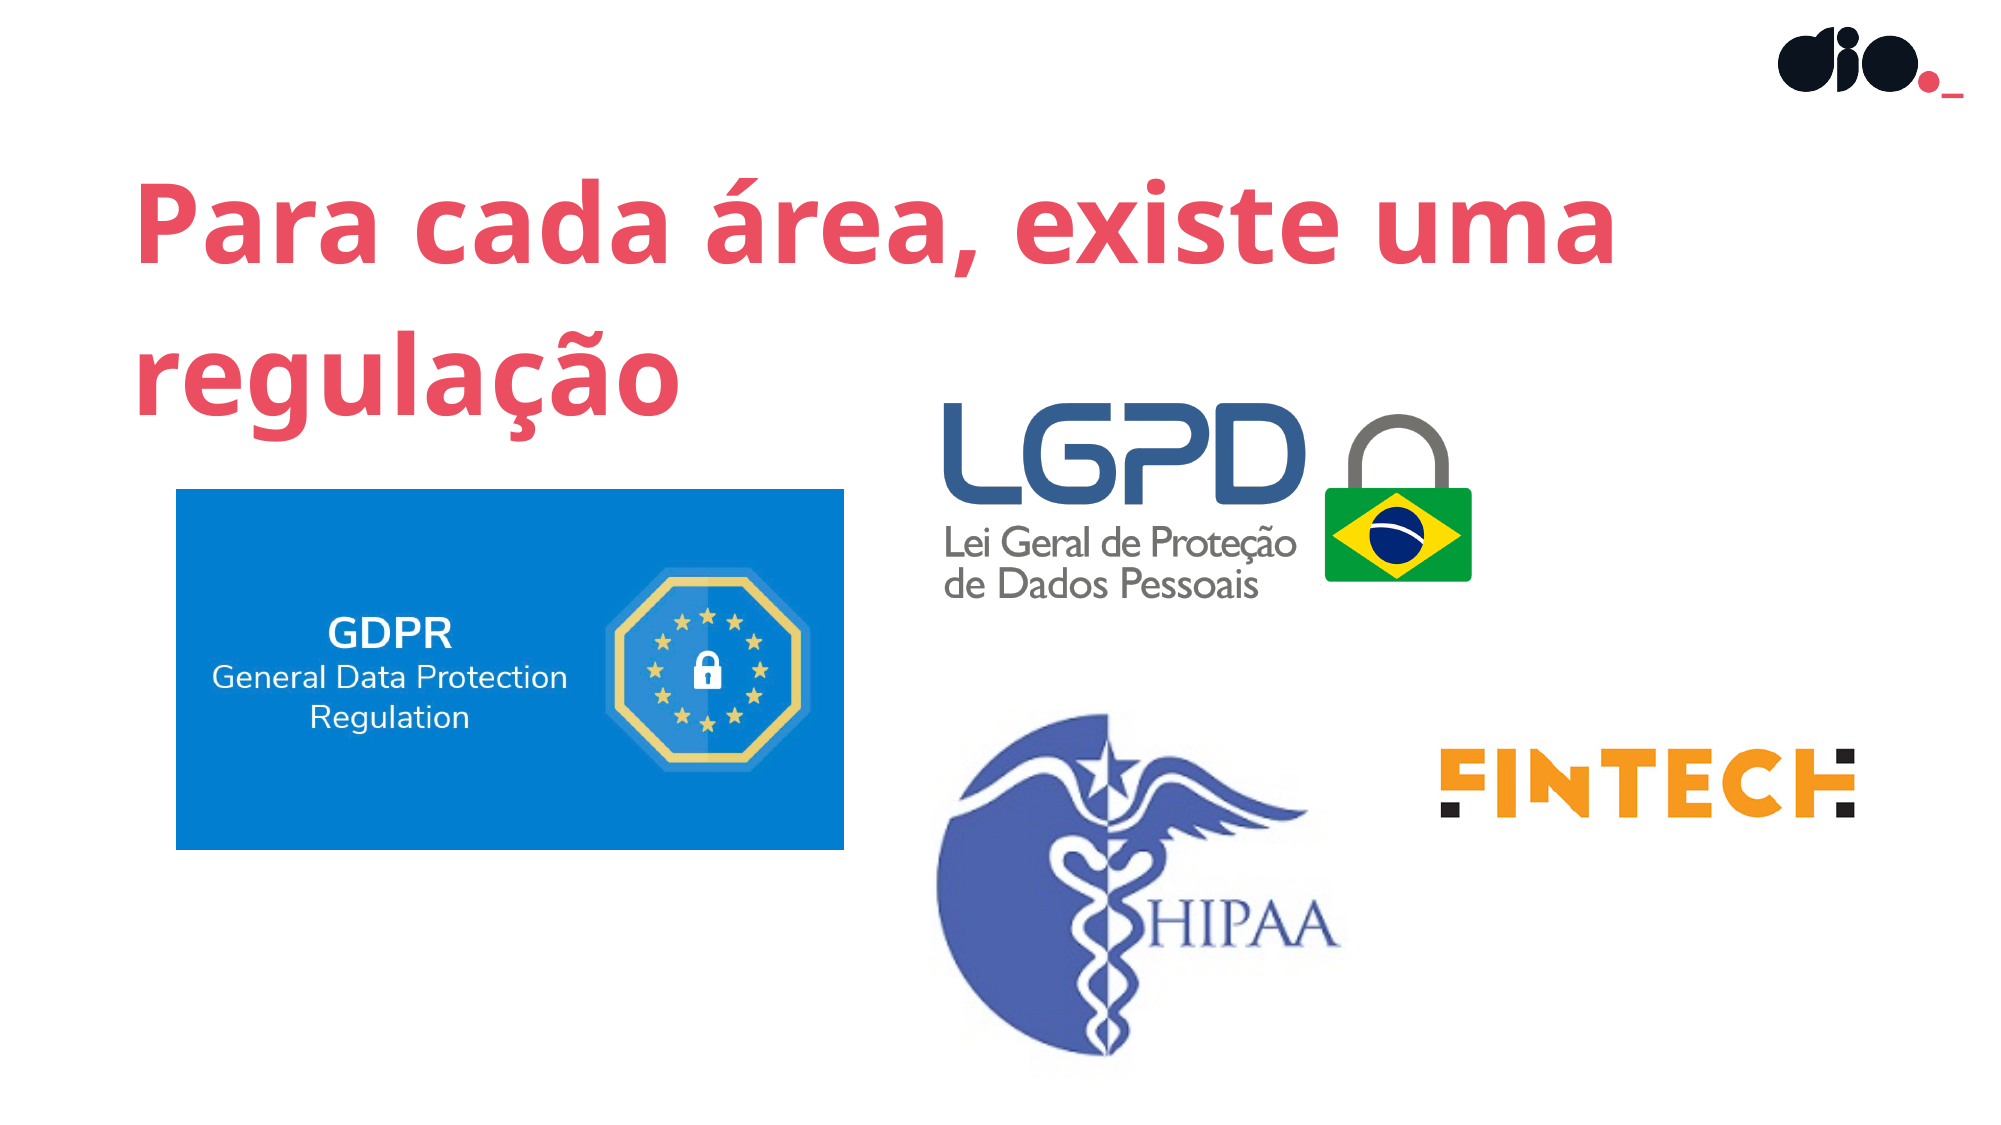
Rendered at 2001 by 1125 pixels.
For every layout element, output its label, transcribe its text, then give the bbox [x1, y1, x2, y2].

picture [176, 488, 844, 851]
picture [930, 677, 1348, 1095]
picture [913, 364, 1870, 929]
picture [1777, 26, 1964, 99]
text_box Para cada área, existe uma regulação [111, 220, 1987, 352]
